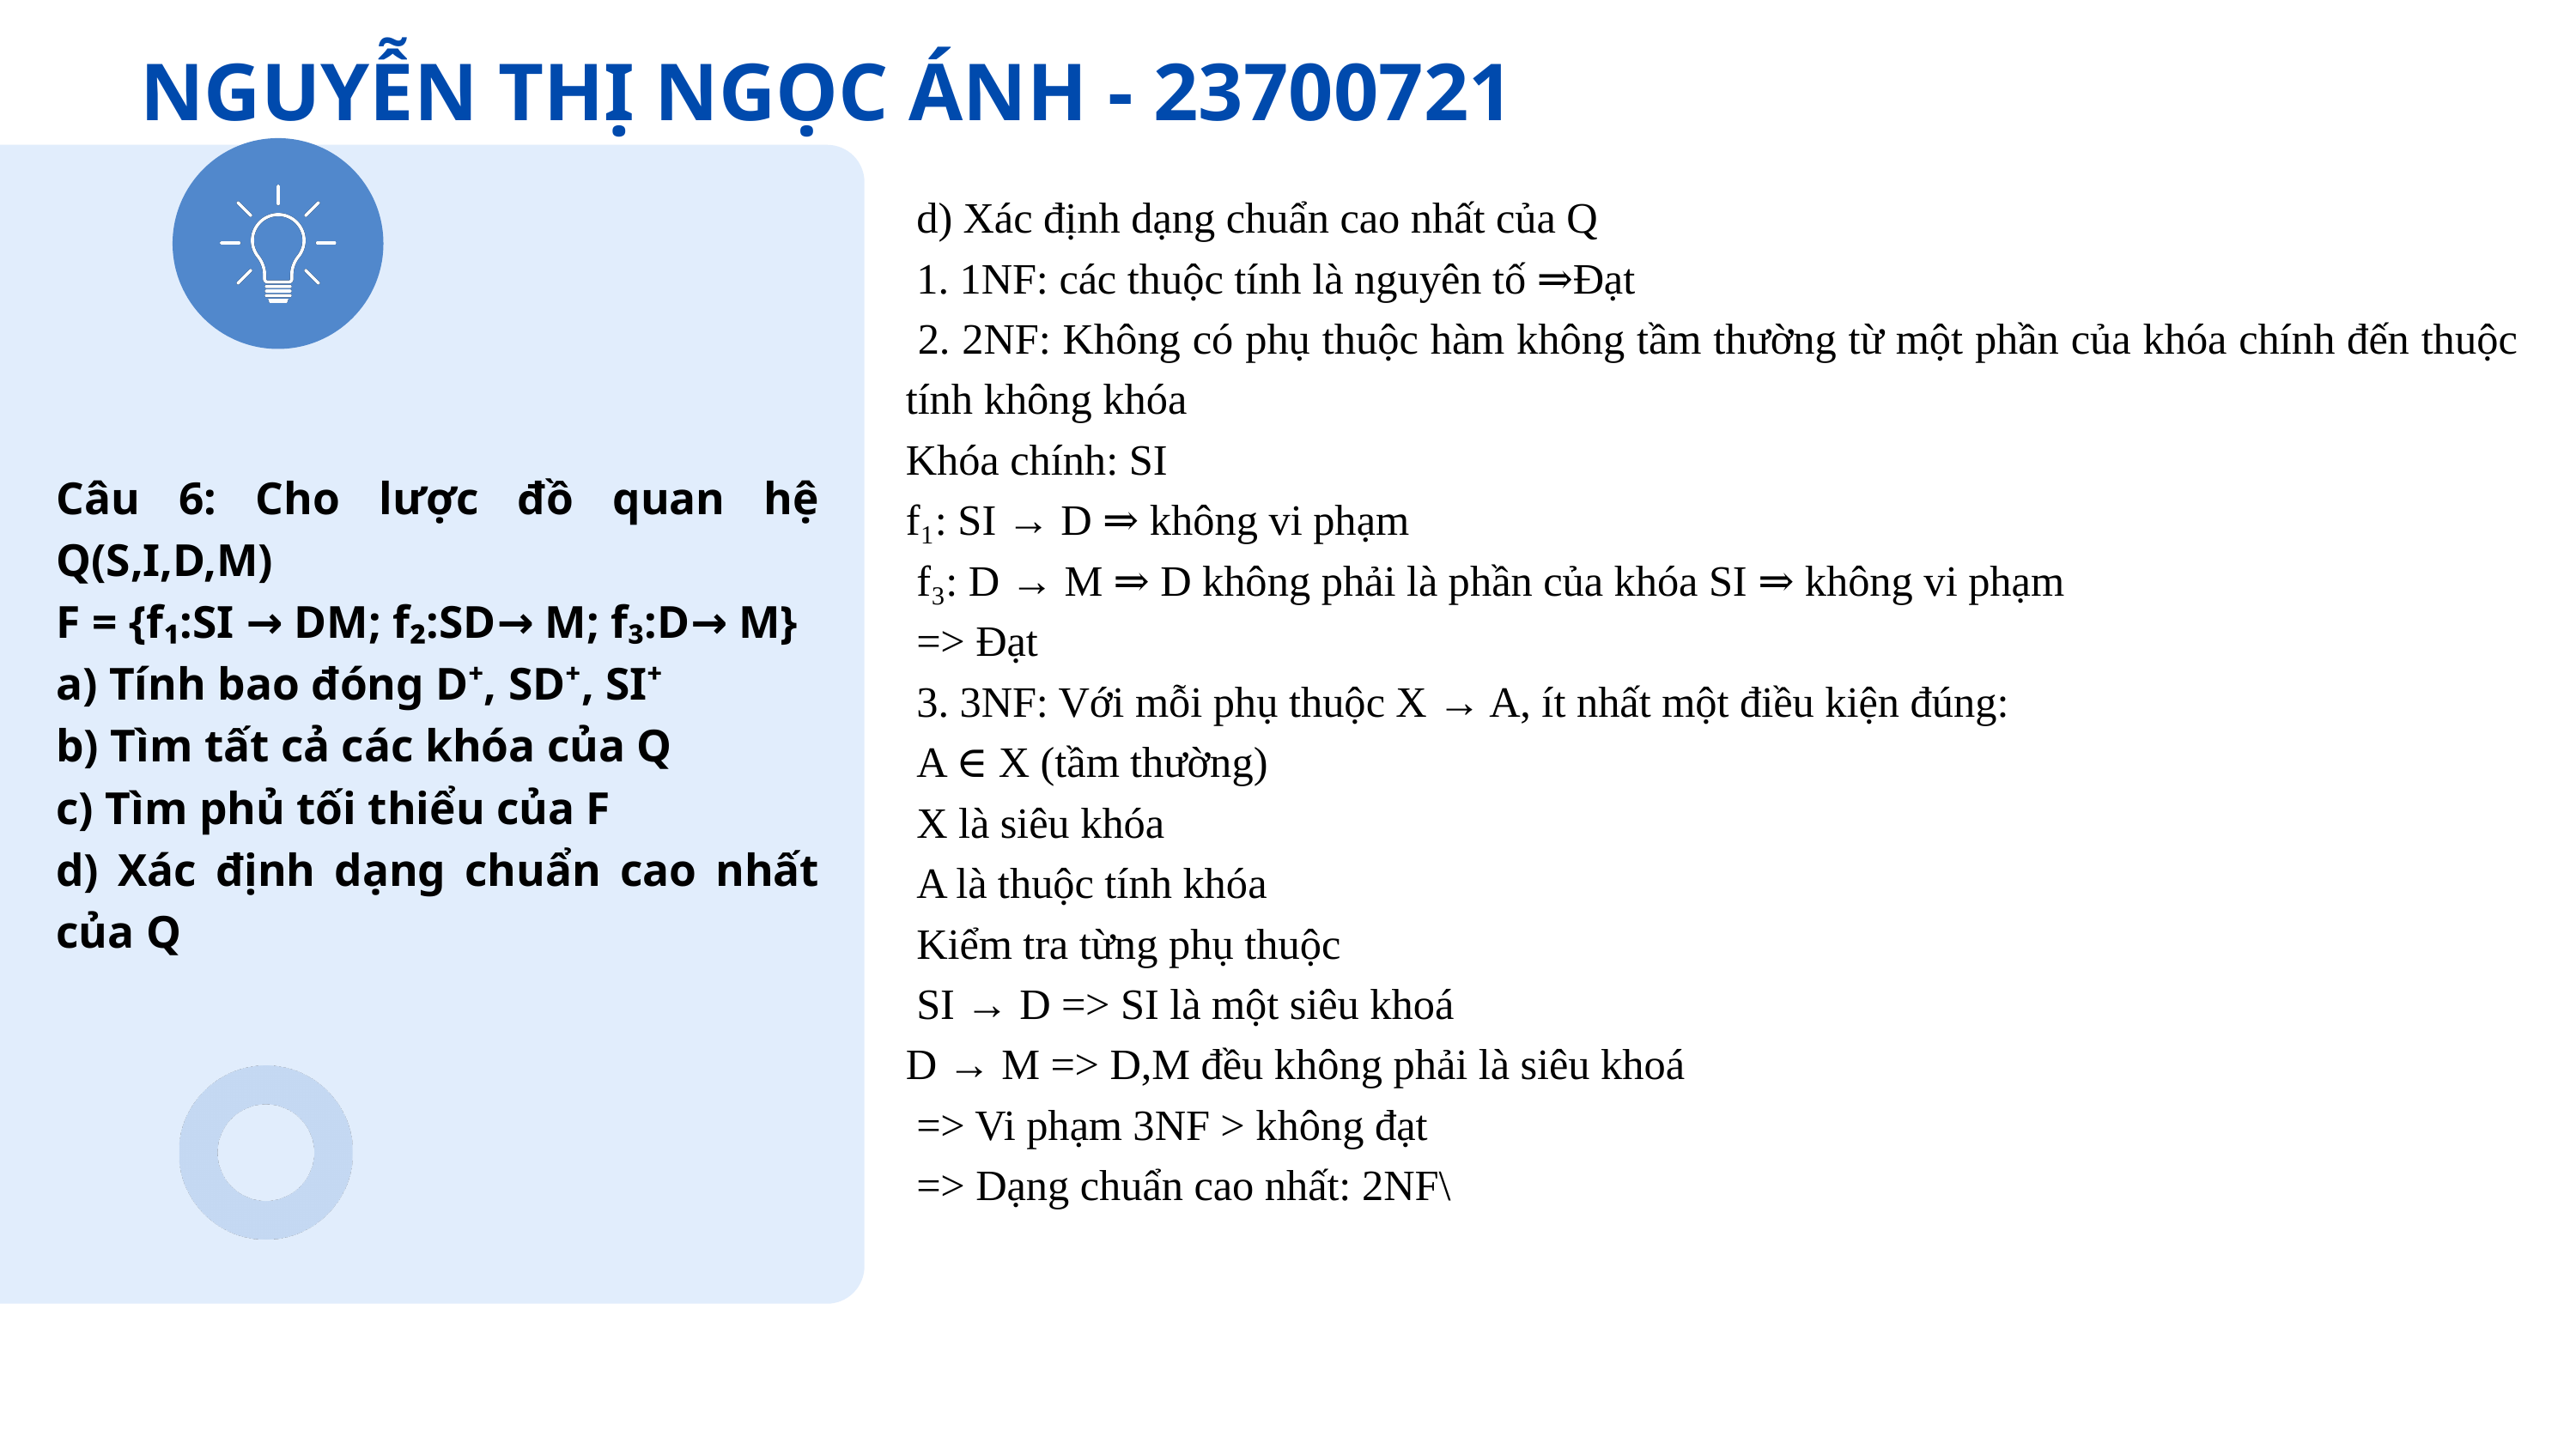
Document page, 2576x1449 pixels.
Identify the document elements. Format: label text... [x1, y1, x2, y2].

text_box d) Xác định dạng chuẩn cao nhất của Q 1. 1NF: các thuộc tính là nguyên tố ⇒Đạt 2. 2NF: Không có phụ thuộc hàm không tầm thường từ một phần của khóa chính đến thuộc tính không khóa Khóa chính: SI f₁: SI → D ⇒ không vi phạm f₃: D → M ⇒ D không phải là phần của khóa SI ⇒ không vi phạm => Đạt 3. 3NF: Với mỗi phụ thuộc X → A, ít nhất một điều kiện đúng: A ∈ X (tầm thường) X là siêu khóa A là thuộc tính khóa Kiểm tra từng phụ thuộc SI → D => SI là một siêu khoá D → M => D,M đều không phải là siêu khoá => Vi phạm 3NF > không đạt => Dạng chuẩn cao nhất: 2NF\ [905, 181, 2518, 1251]
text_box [172, 137, 384, 349]
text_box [0, 144, 865, 1304]
text_box NGUYỄN THỊ NGỌC ÁNH - 23700721 [21, 26, 1635, 136]
